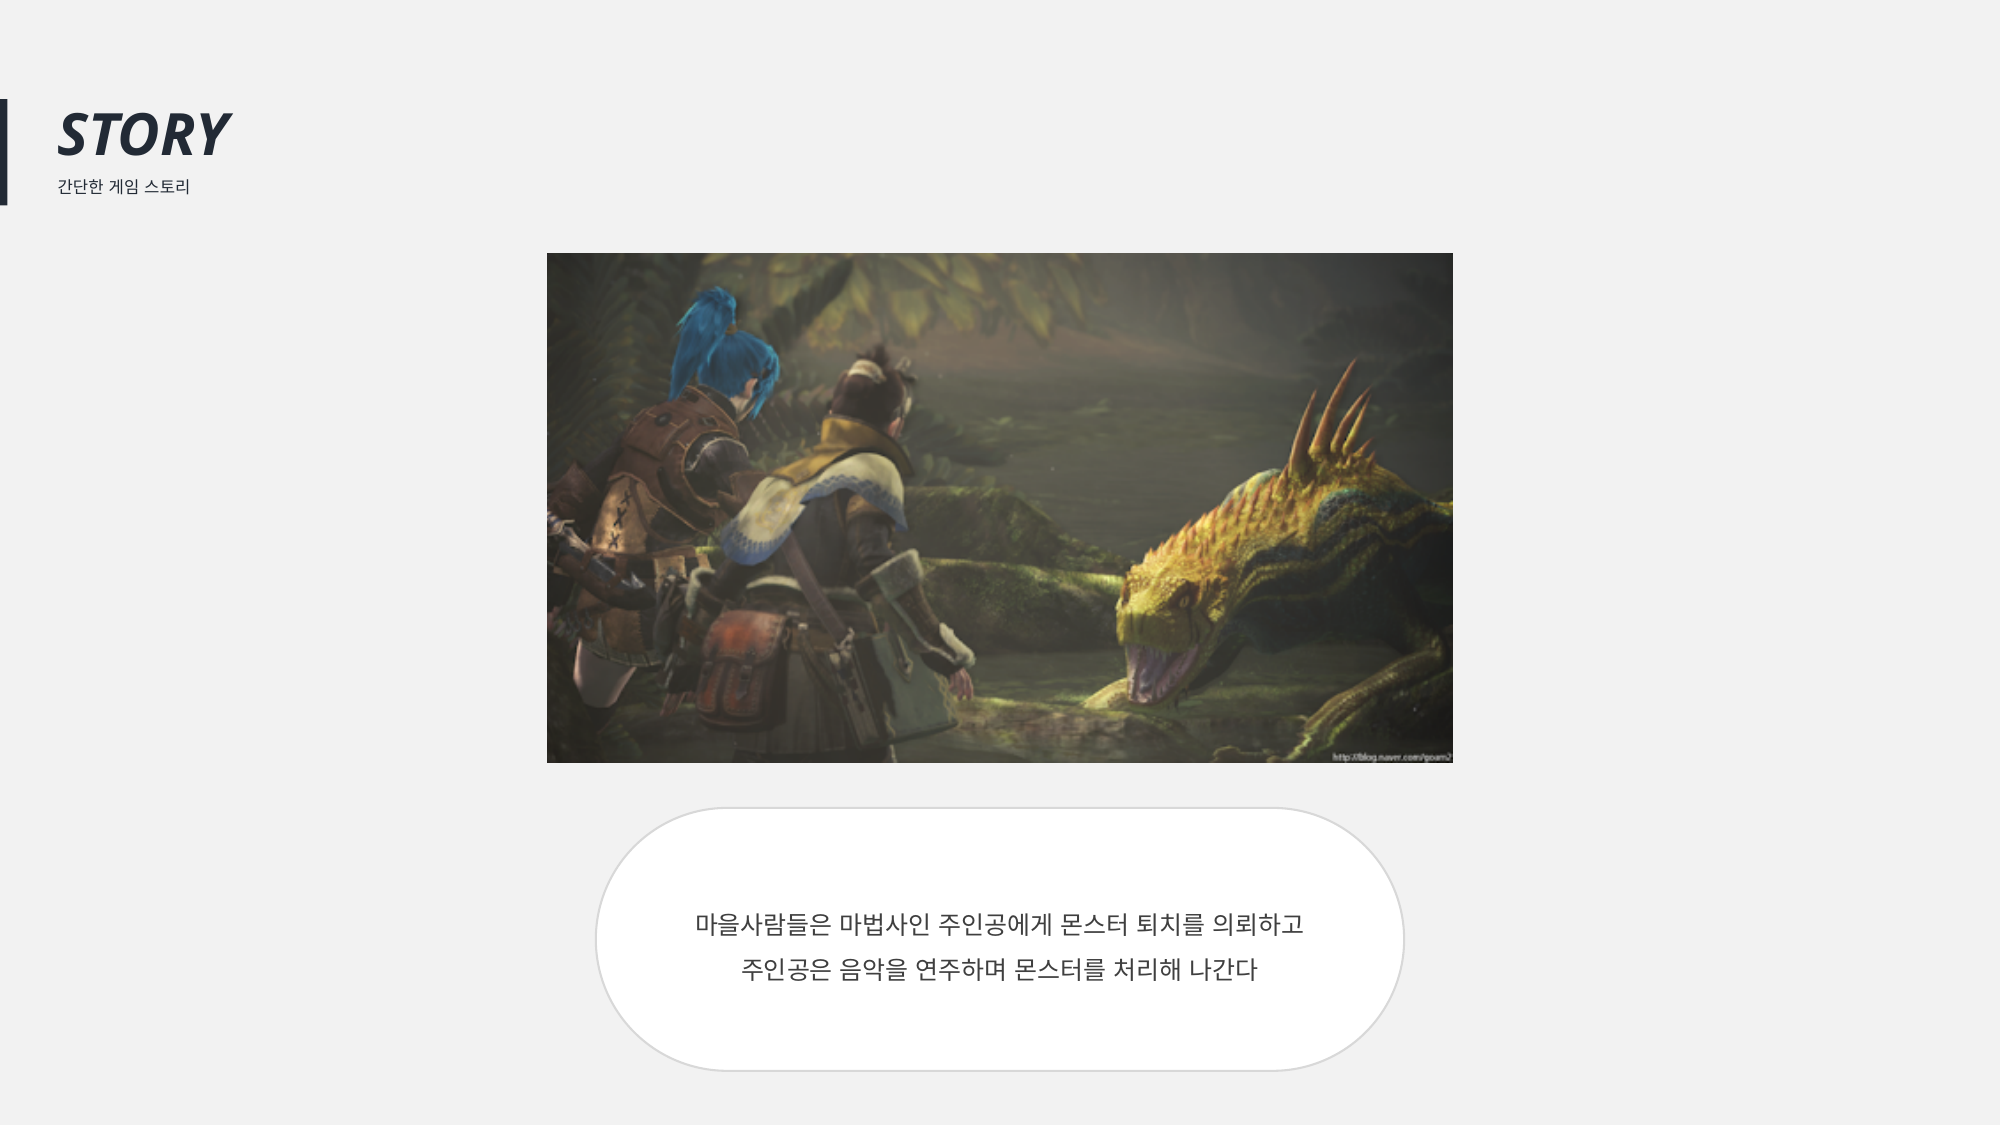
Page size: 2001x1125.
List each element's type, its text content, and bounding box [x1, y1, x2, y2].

text_box [0, 99, 8, 206]
text_box 마을사람들은 마법사인 주인공에게 몬스터 퇴치를 의뢰하고 주인공은 음악을 연주하며 몬스터를 처리해 나간다 [595, 807, 1405, 1071]
text_box STORY 간단한 게임 스토리 [42, 54, 948, 206]
picture [547, 253, 1453, 763]
